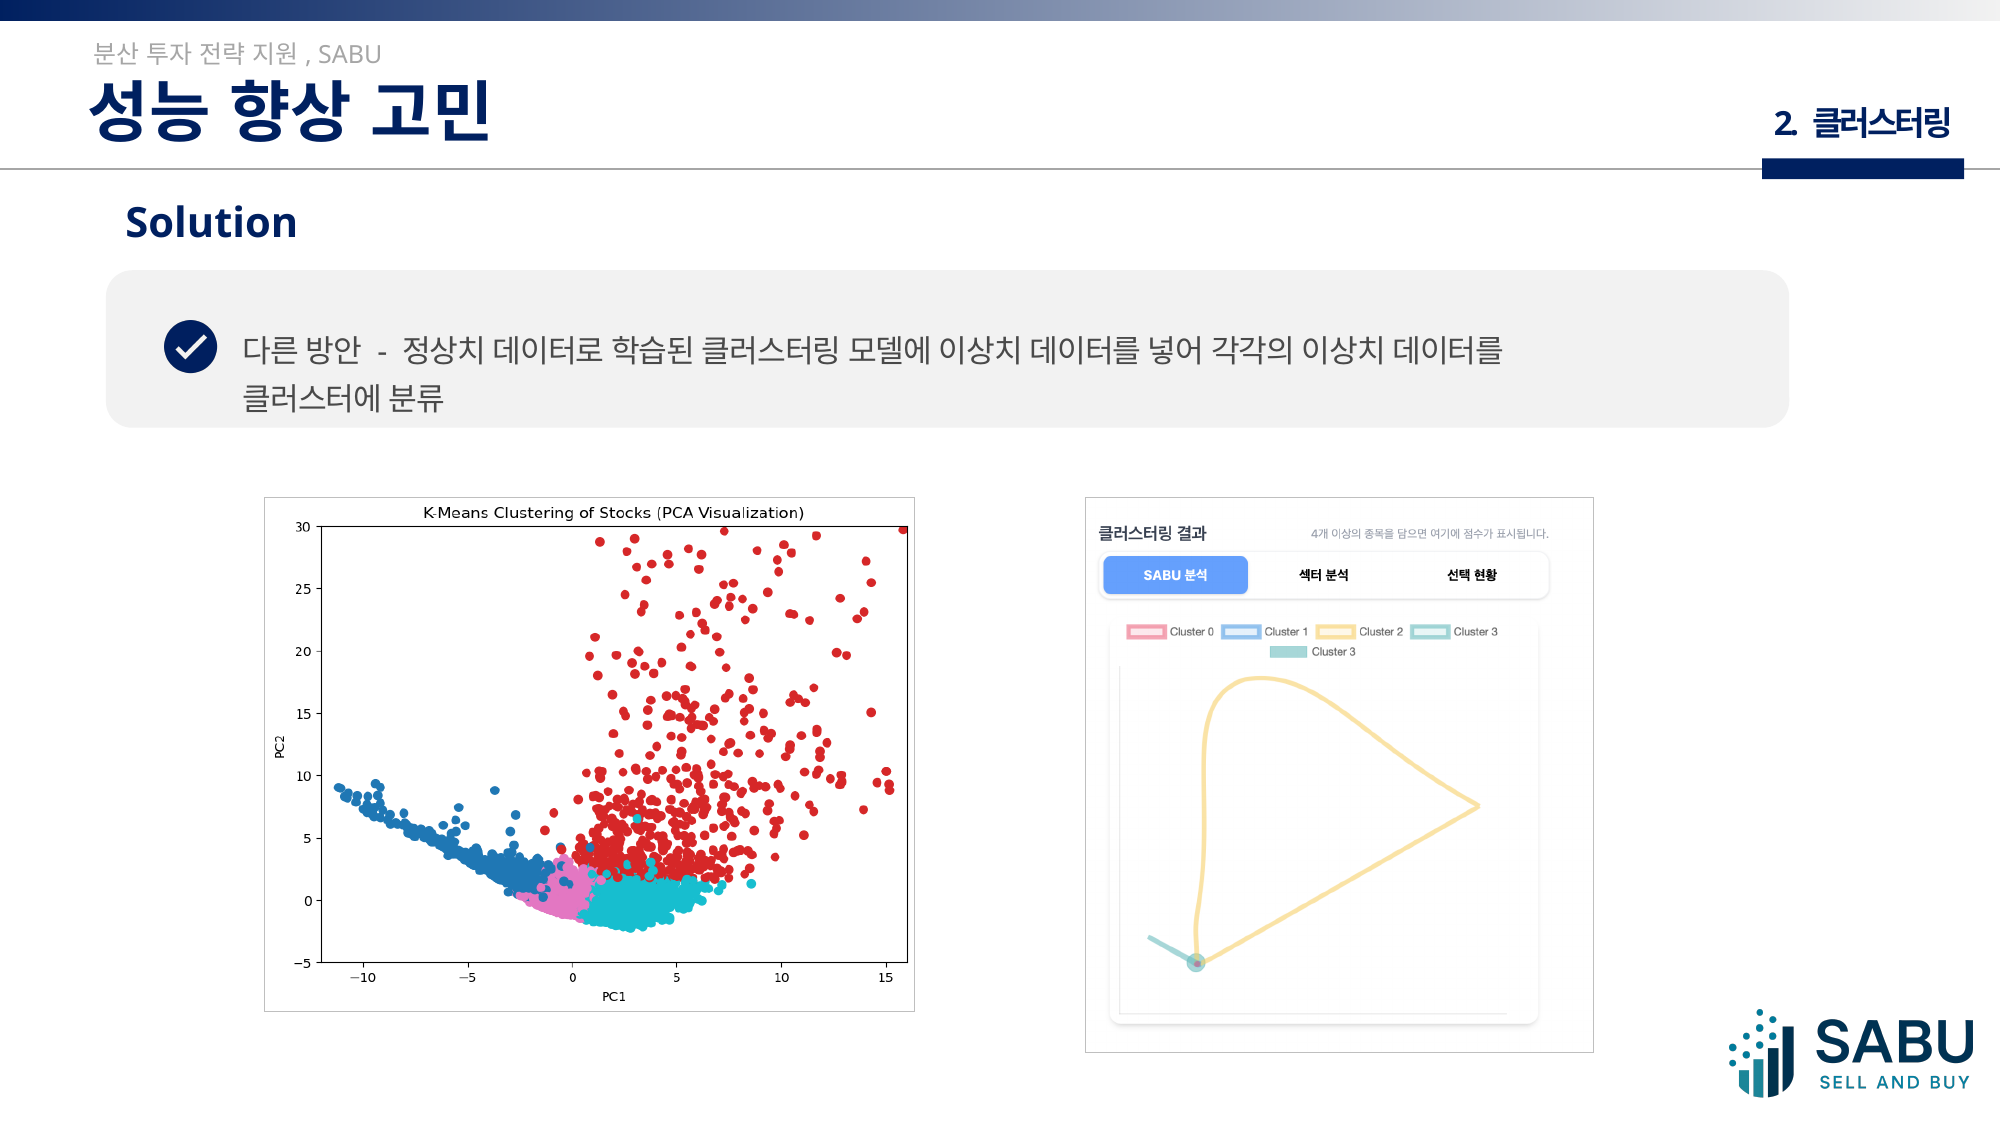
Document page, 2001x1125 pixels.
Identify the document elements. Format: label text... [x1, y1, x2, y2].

text_box 분산 투자 전략 지원, SABU [94, 38, 407, 69]
text_box [104, 268, 1791, 430]
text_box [157, 313, 1638, 381]
picture [1729, 1009, 1973, 1098]
text_box Solution [125, 195, 847, 246]
text_box 성능 향상 고민 [87, 70, 809, 151]
text_box [0, 0, 2000, 22]
picture [1084, 496, 1595, 1053]
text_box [1758, 101, 1968, 180]
picture [263, 496, 916, 1013]
